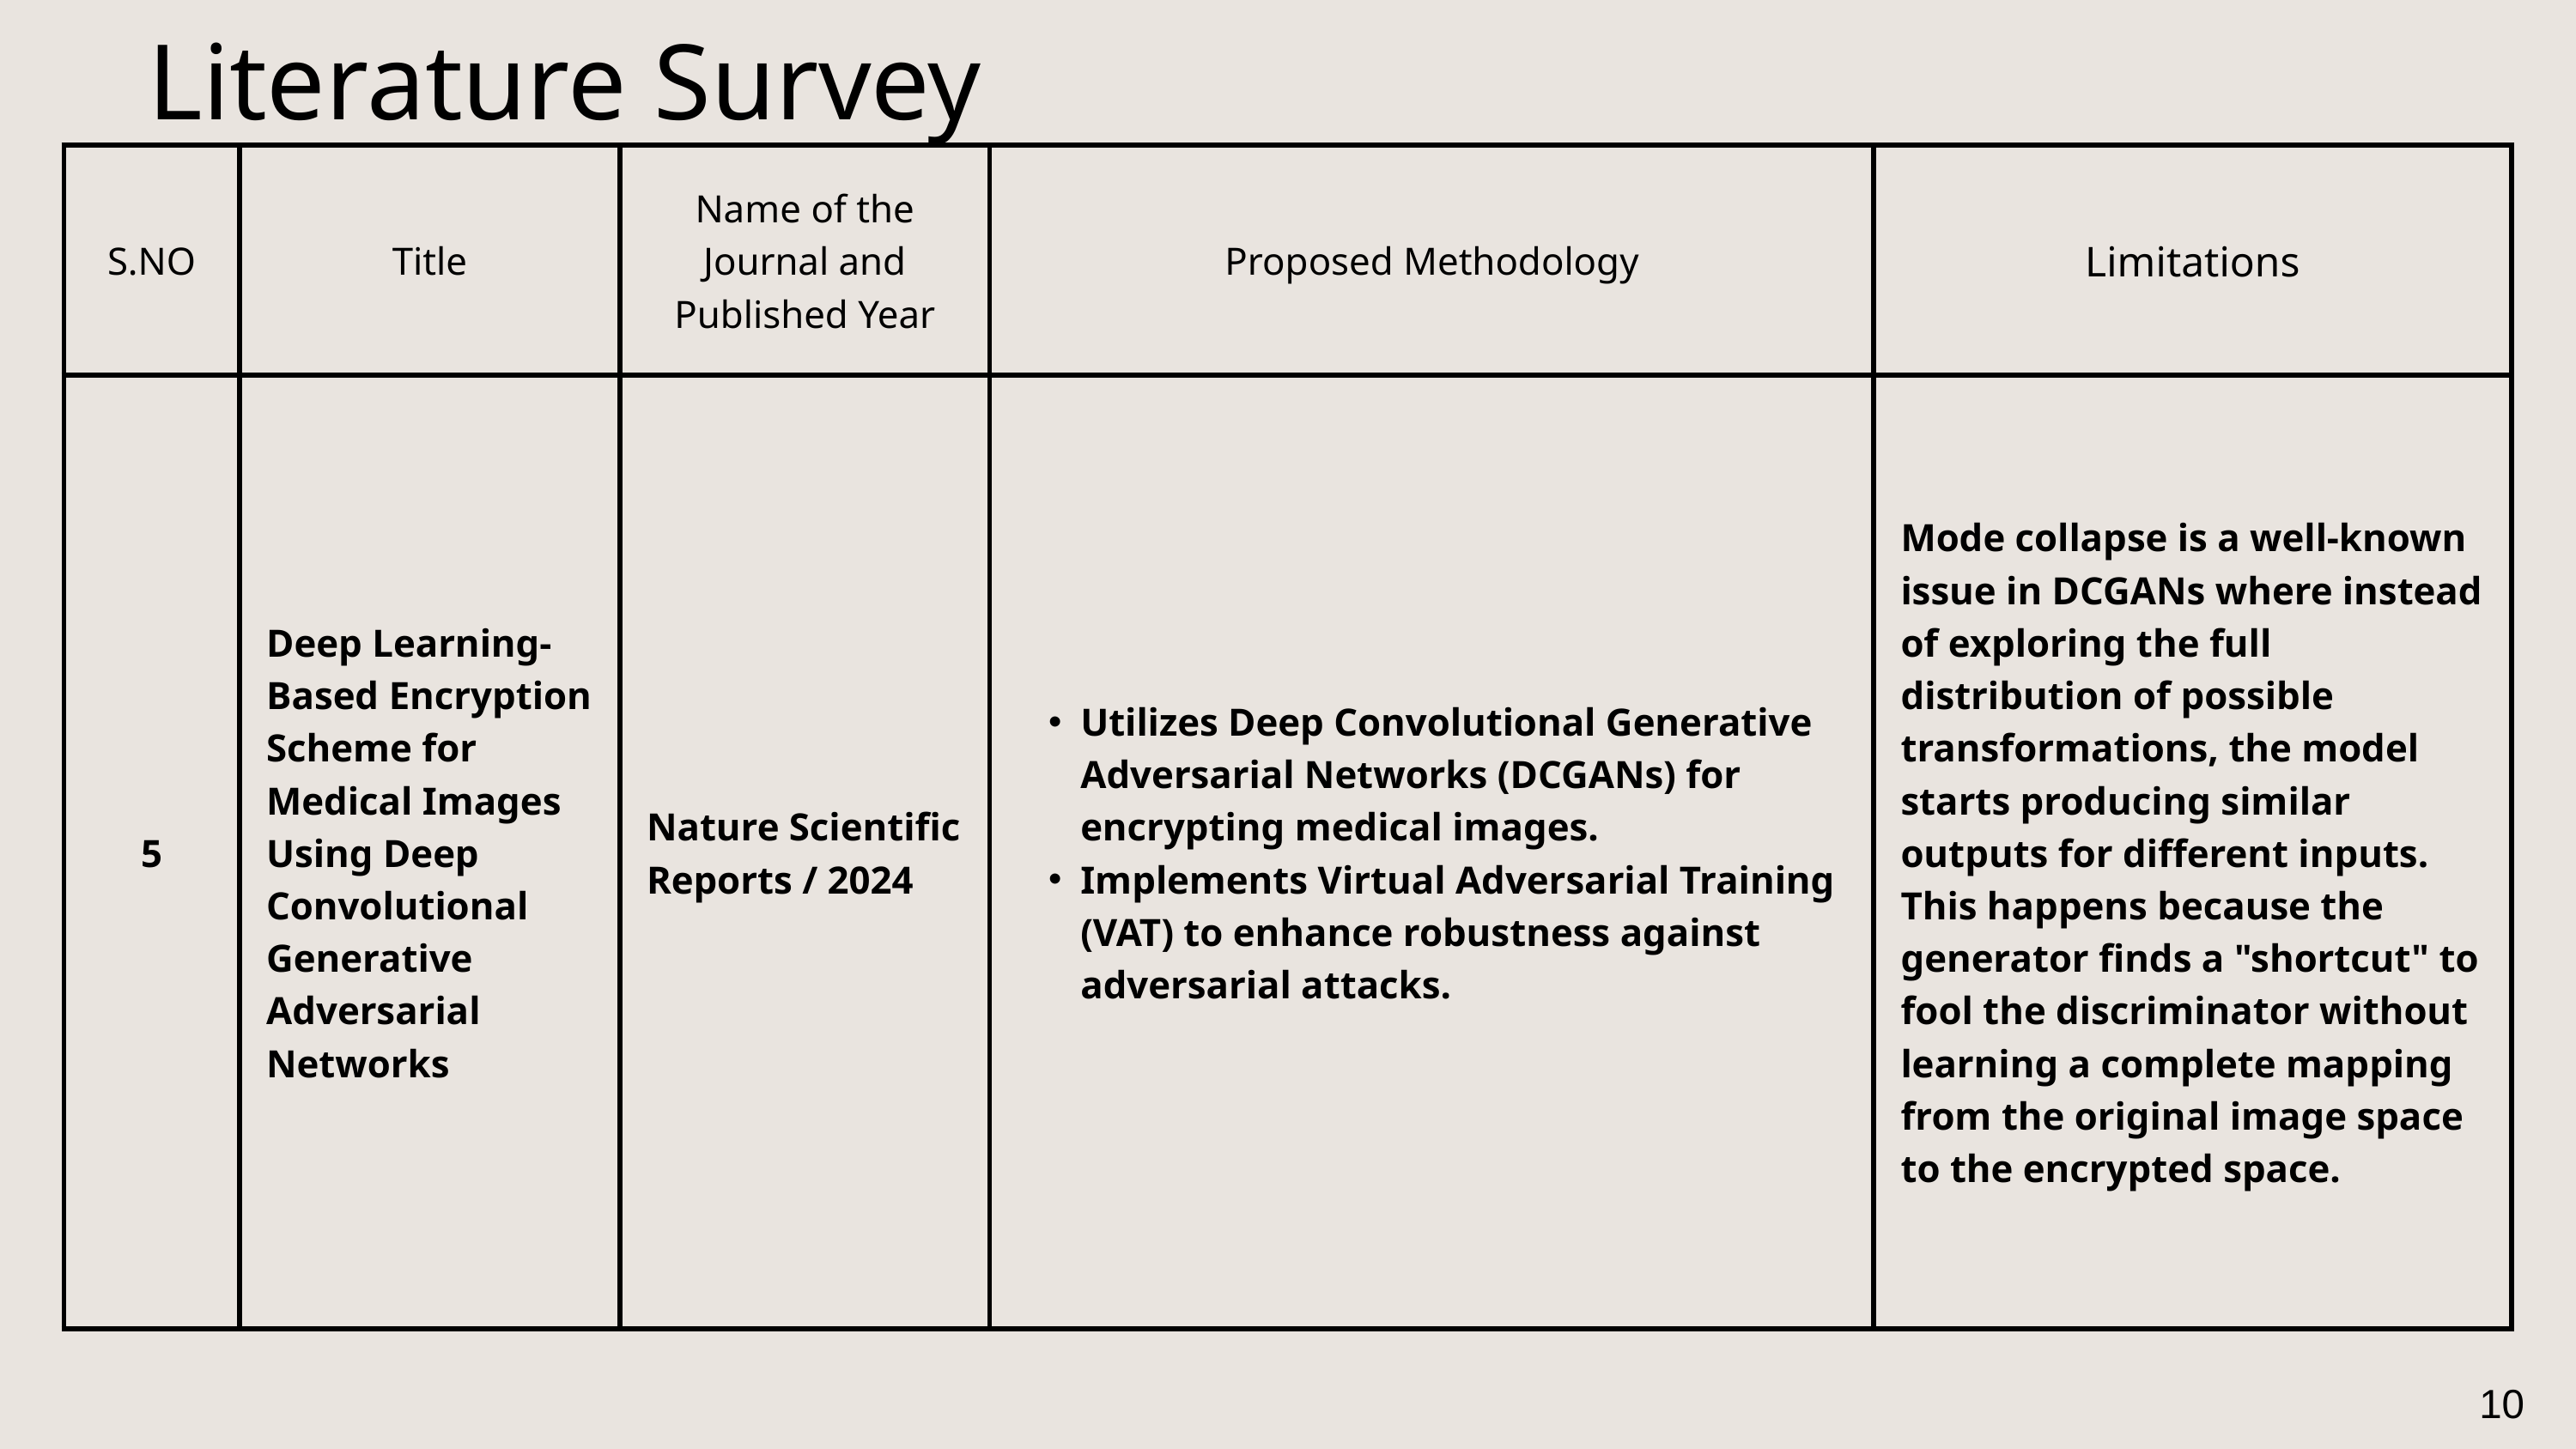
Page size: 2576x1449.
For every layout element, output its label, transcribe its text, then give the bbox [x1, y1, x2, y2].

table_header Title [242, 148, 617, 373]
table_header Limitations [1876, 148, 2509, 373]
text_box 10 [2479, 1369, 2525, 1427]
table_header Proposed Methodology [992, 148, 1871, 373]
table_cell 5 [66, 378, 237, 1326]
table_cell Nature Scientific Reports / 2024 [623, 378, 987, 1326]
table_header S.NO [66, 148, 237, 373]
table_cell Deep Learning-Based Encryption Scheme for Medical Images Using Deep Convolutional Generative Adversarial Networks [242, 378, 617, 1326]
table_cell Mode collapse is a well-known issue in DCGANs where instead of exploring the full distribution of possible transformations, the model starts producing similar outputs for different inputs. This happens because the generator finds a "shortcut" to fool the discriminator without learning a complete mapping from the original image space to the encrypted space. [1876, 378, 2509, 1326]
table_header Name of the Journal and Published Year [623, 148, 987, 373]
table_cell Utilizes Deep Convolutional Generative Adversarial Networks (DCGANs) for encrypting medical images. Implements Virtual Adversarial Training (VAT) to enhance robustness against adversarial attacks. [992, 378, 1871, 1326]
text_box Literature Survey [50, 36, 1106, 141]
